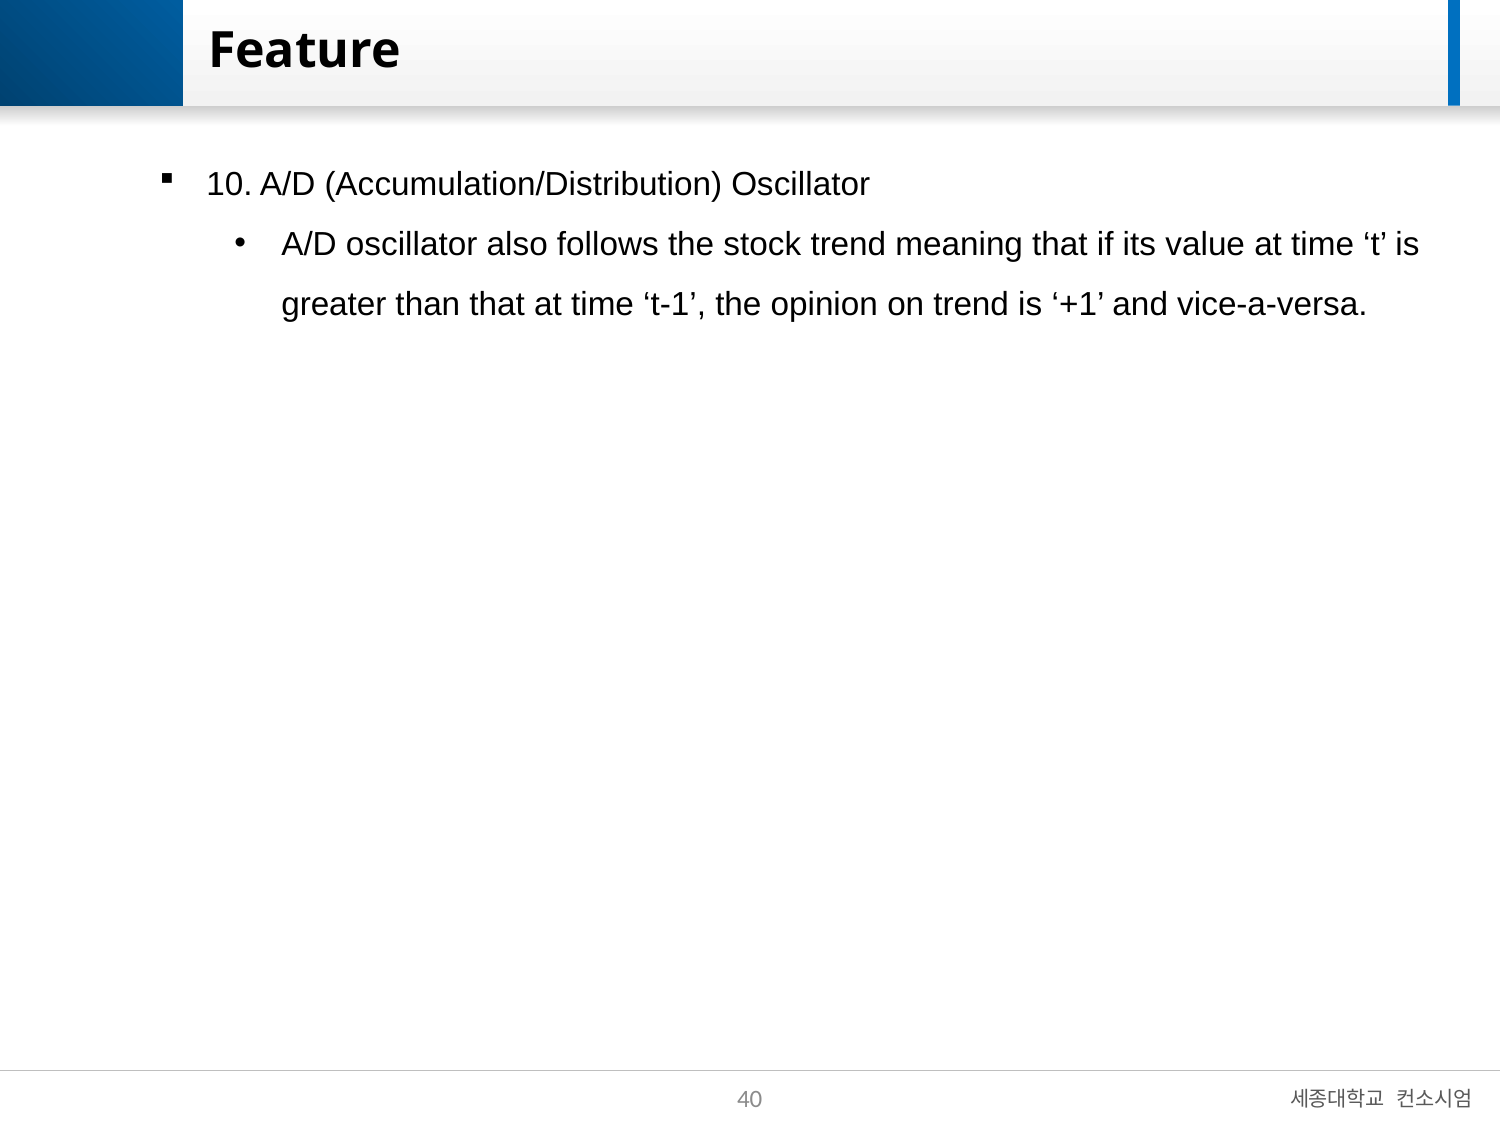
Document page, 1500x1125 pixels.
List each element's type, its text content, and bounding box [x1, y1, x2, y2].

text_box 10. A/D (Accumulation/Distribution) Oscillator A/D oscillator also follows the stock trend meaning that if its value at time ‘t’ is greater than that at time ‘t-1’, the opinion on trend is ‘+1’ and vice-a-versa. [144, 135, 1461, 547]
title Feature [193, 10, 1436, 91]
